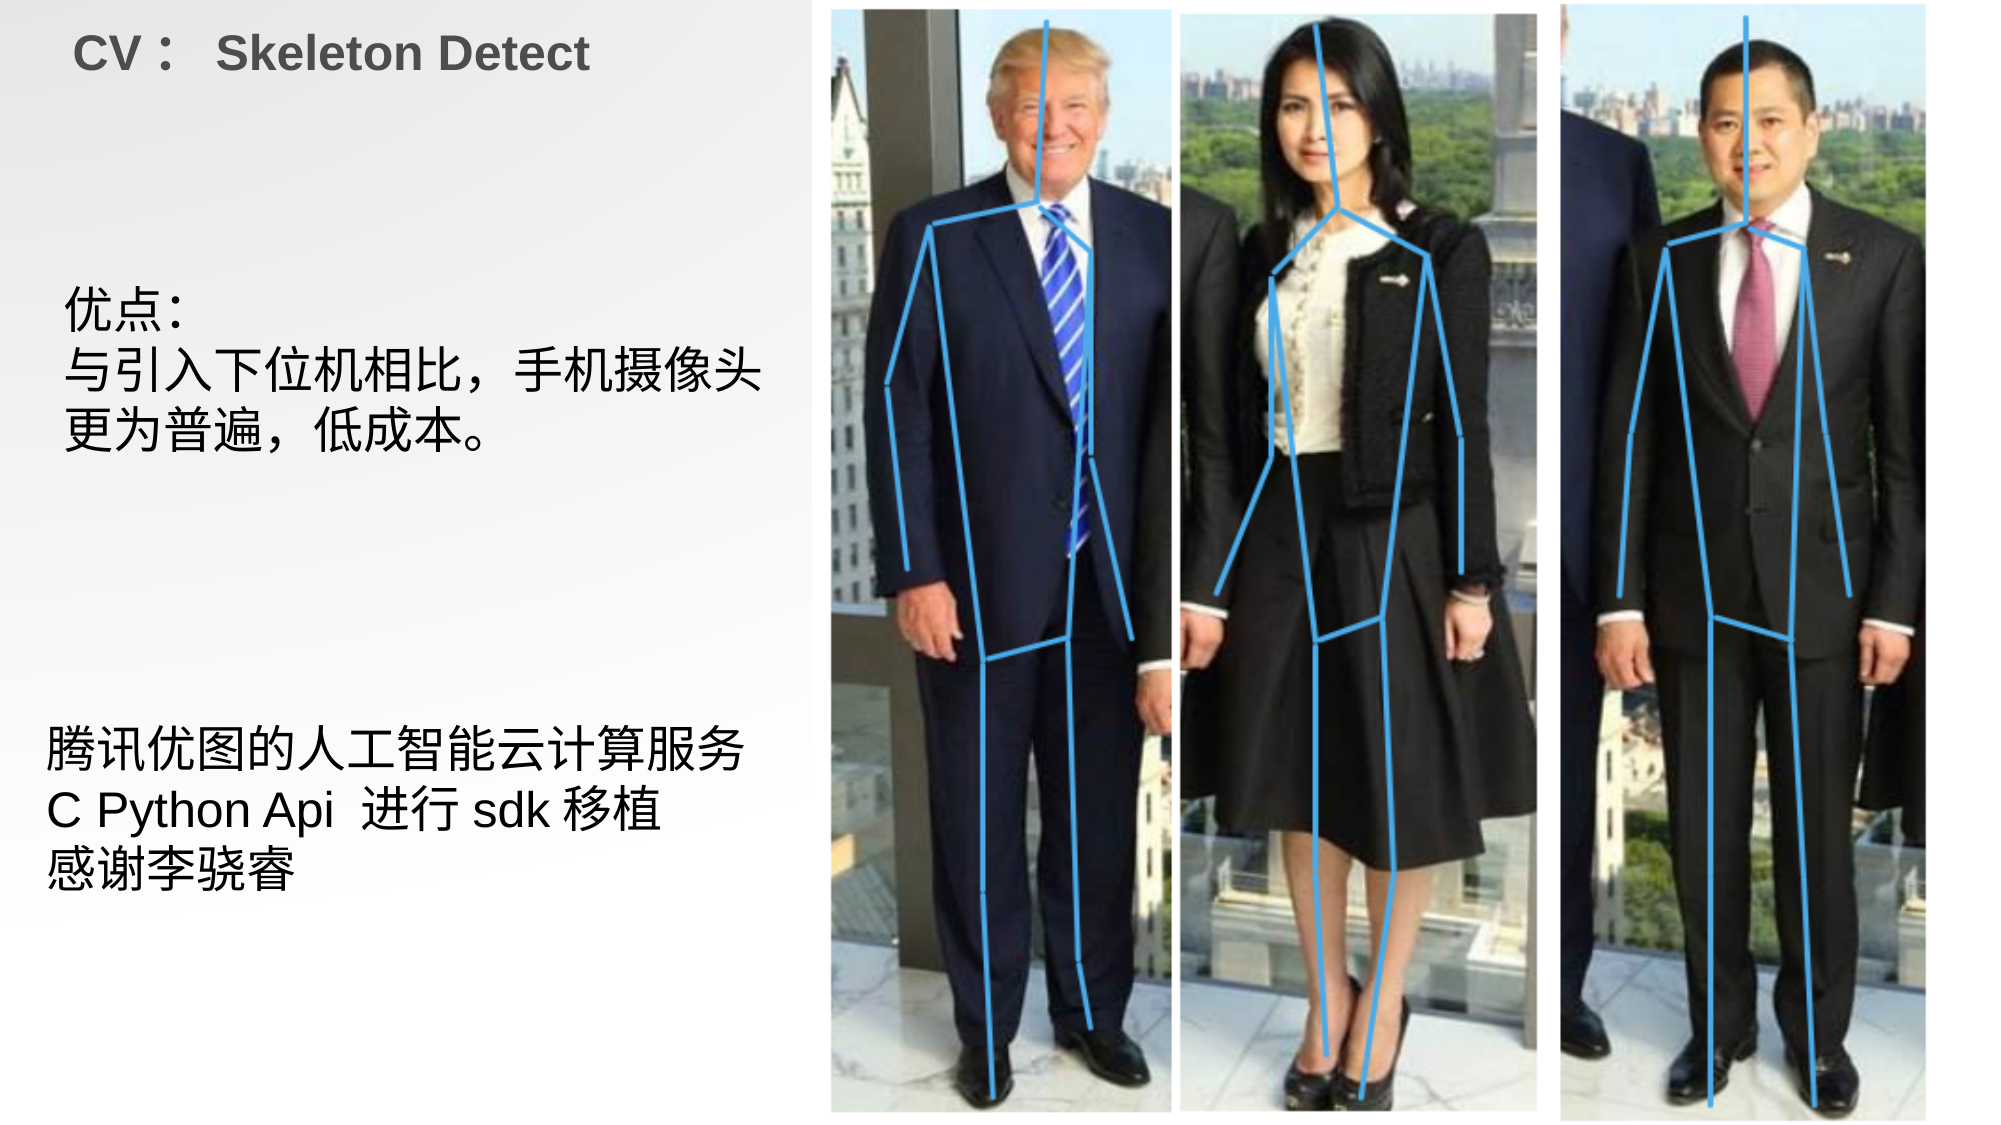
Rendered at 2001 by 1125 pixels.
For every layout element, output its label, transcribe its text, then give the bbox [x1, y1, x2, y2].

text_box 腾讯优图的人工智能云计算服务 C Python Api 进行sdk移植 感谢李骁睿 [31, 709, 761, 905]
picture [0, 0, 2000, 1125]
text_box CV：Skeleton Detect [57, 12, 693, 88]
text_box 优点： 与引入下位机相比，手机摄像头 更为普遍，低成本。 [48, 270, 779, 466]
